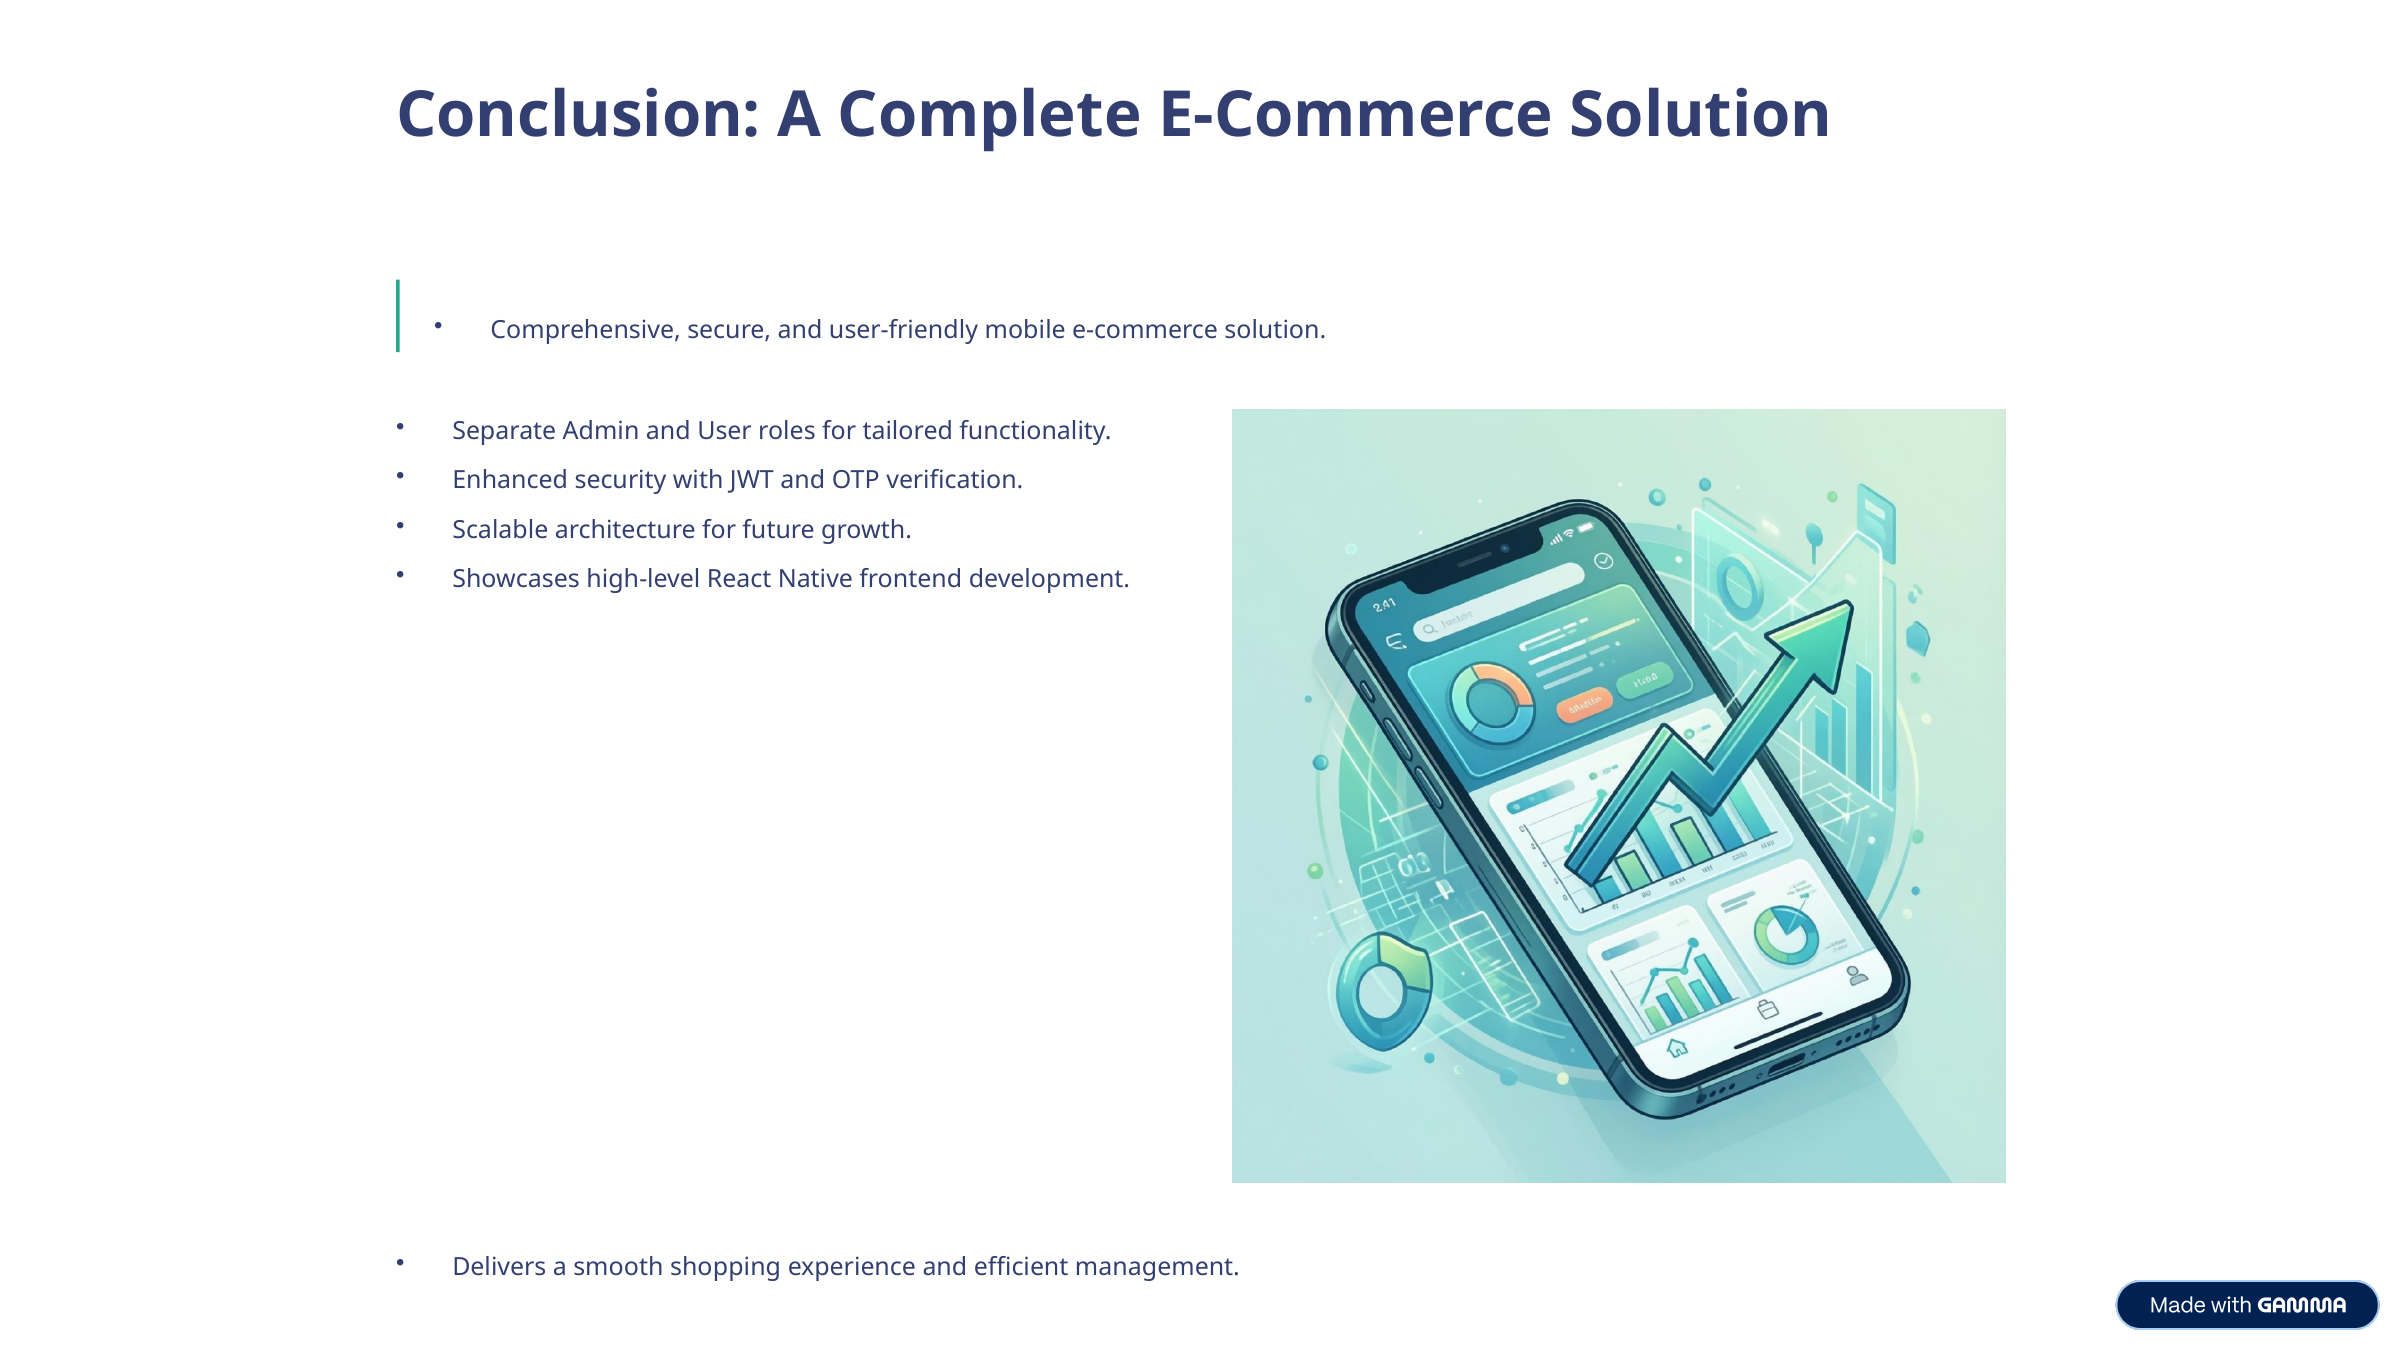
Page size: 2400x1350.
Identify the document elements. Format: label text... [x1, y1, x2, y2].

text_box [396, 279, 400, 353]
text_box Delivers a smooth shopping experience and efficient management. [396, 1239, 2004, 1281]
text_box Showcases high-level React Native frontend development. [396, 552, 1169, 593]
text_box Conclusion: A Complete E-Commerce Solution [396, 69, 2004, 229]
text_box Separate Admin and User roles for tailored functionality. [396, 403, 1169, 445]
text_box Comprehensive, secure, and user-friendly mobile e-commerce solution. [434, 302, 2004, 344]
text_box Scalable architecture for future growth. [396, 502, 1169, 544]
picture [1232, 409, 2006, 1183]
picture [2106, 1271, 2389, 1339]
text_box Enhanced security with JWT and OTP verification. [396, 453, 1169, 494]
